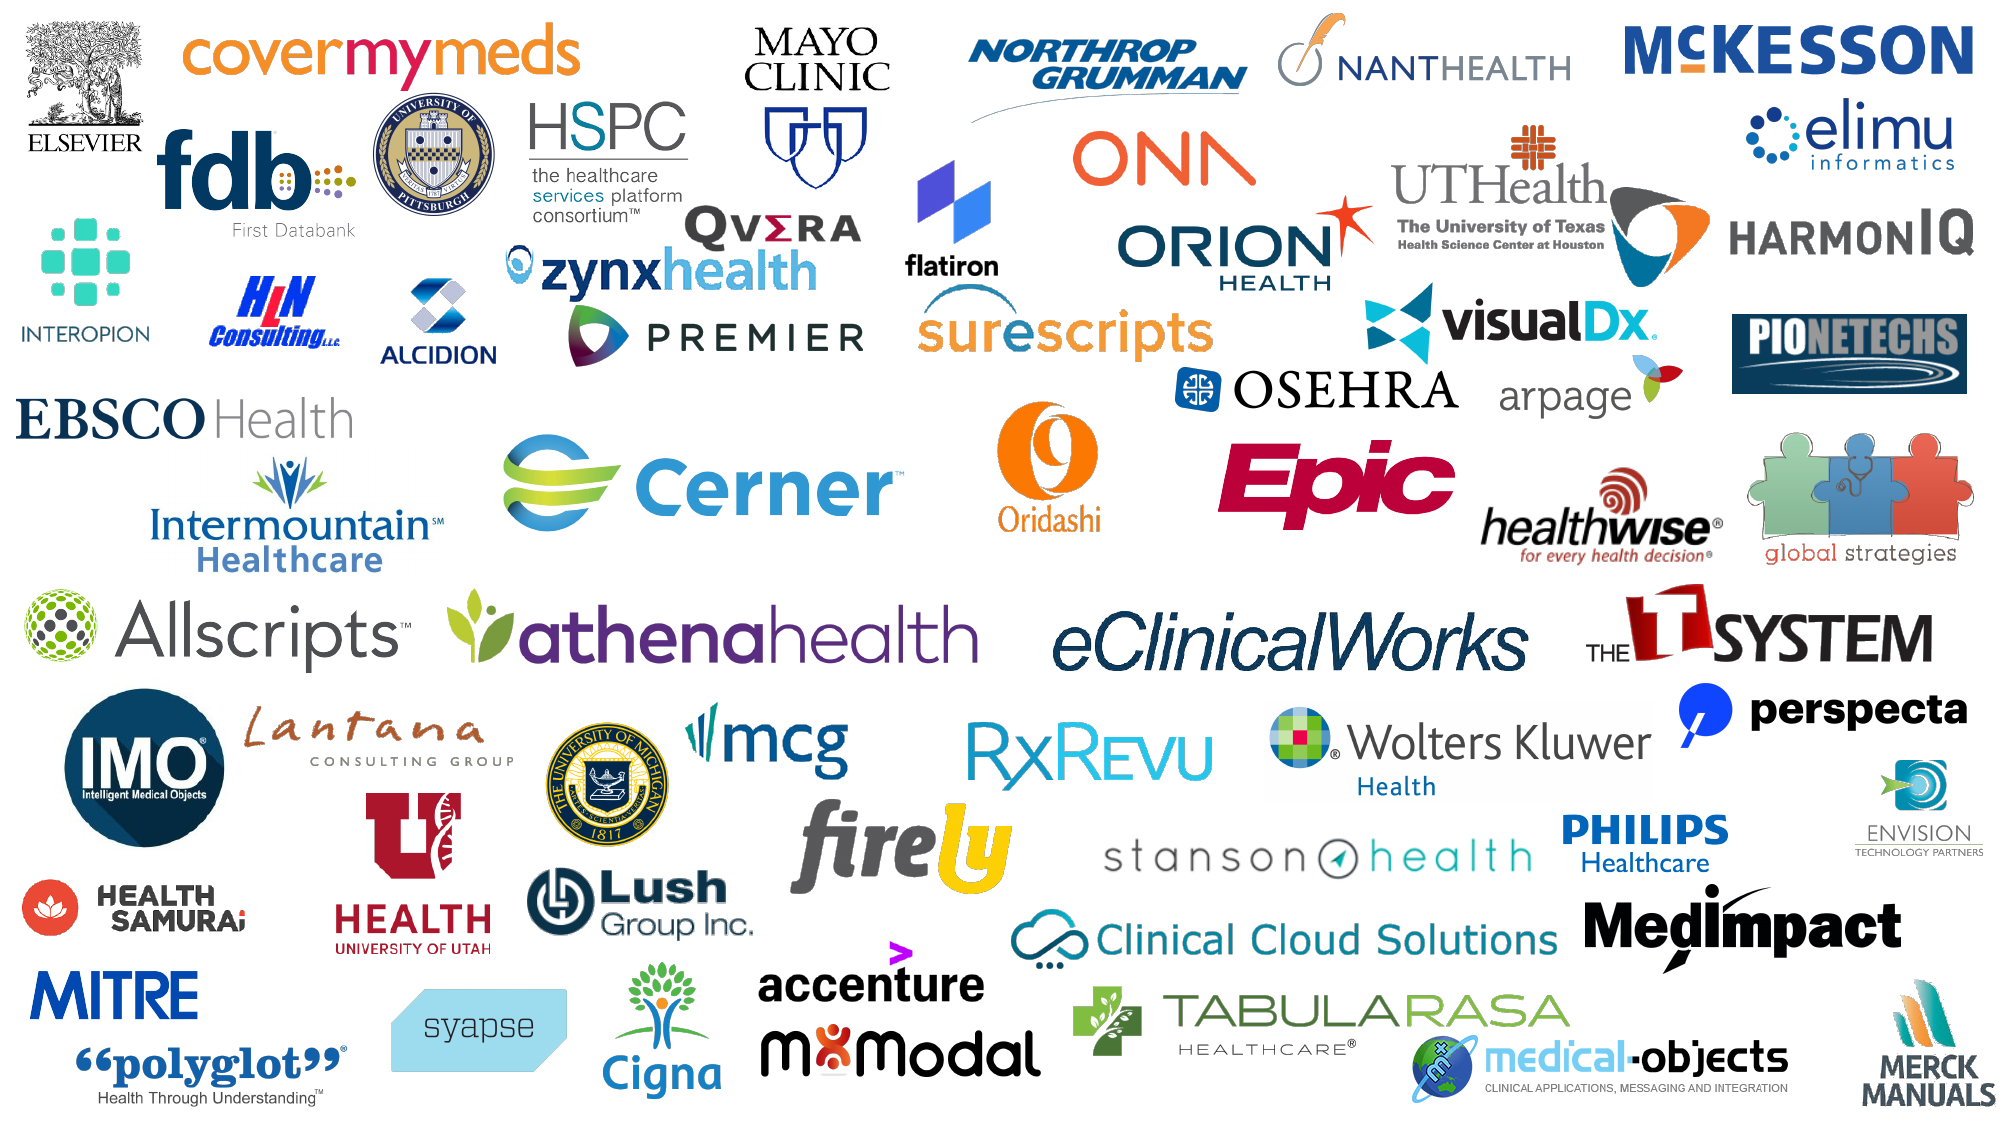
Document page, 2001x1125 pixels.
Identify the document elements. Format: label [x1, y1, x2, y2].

picture [1073, 986, 1800, 1107]
picture [447, 588, 991, 664]
picture [1217, 432, 1974, 576]
picture [16, 397, 352, 439]
picture [1265, 702, 1728, 880]
picture [1040, 589, 1536, 687]
picture [28, 969, 200, 1021]
picture [22, 879, 245, 936]
picture [1391, 125, 1607, 249]
picture [0, 19, 356, 237]
picture [1011, 909, 1557, 969]
picture [143, 447, 447, 581]
picture [380, 278, 496, 364]
picture [209, 276, 340, 349]
picture [391, 989, 567, 1072]
picture [997, 401, 1100, 532]
picture [1746, 98, 1954, 170]
picture [603, 961, 721, 1099]
picture [903, 160, 1974, 419]
picture [1278, 13, 1570, 86]
picture [488, 427, 917, 539]
picture [76, 1042, 352, 1107]
picture [244, 706, 513, 767]
picture [1073, 130, 1256, 187]
picture [963, 715, 1229, 794]
picture [372, 92, 495, 217]
picture [968, 39, 1248, 123]
picture [1855, 760, 1983, 856]
picture [22, 217, 149, 342]
picture [1585, 884, 1901, 974]
picture [1861, 979, 1996, 1107]
picture [54, 677, 234, 857]
picture [1732, 314, 1967, 394]
picture [685, 702, 848, 780]
picture [790, 799, 1012, 894]
picture [336, 793, 490, 954]
picture [758, 941, 984, 1002]
picture [1586, 584, 1932, 662]
picture [1624, 25, 1974, 75]
picture [761, 1024, 1041, 1077]
picture [545, 722, 669, 847]
picture [527, 867, 753, 941]
picture [183, 22, 890, 375]
picture [1679, 683, 1967, 748]
picture [1087, 812, 1552, 899]
picture [24, 589, 411, 673]
